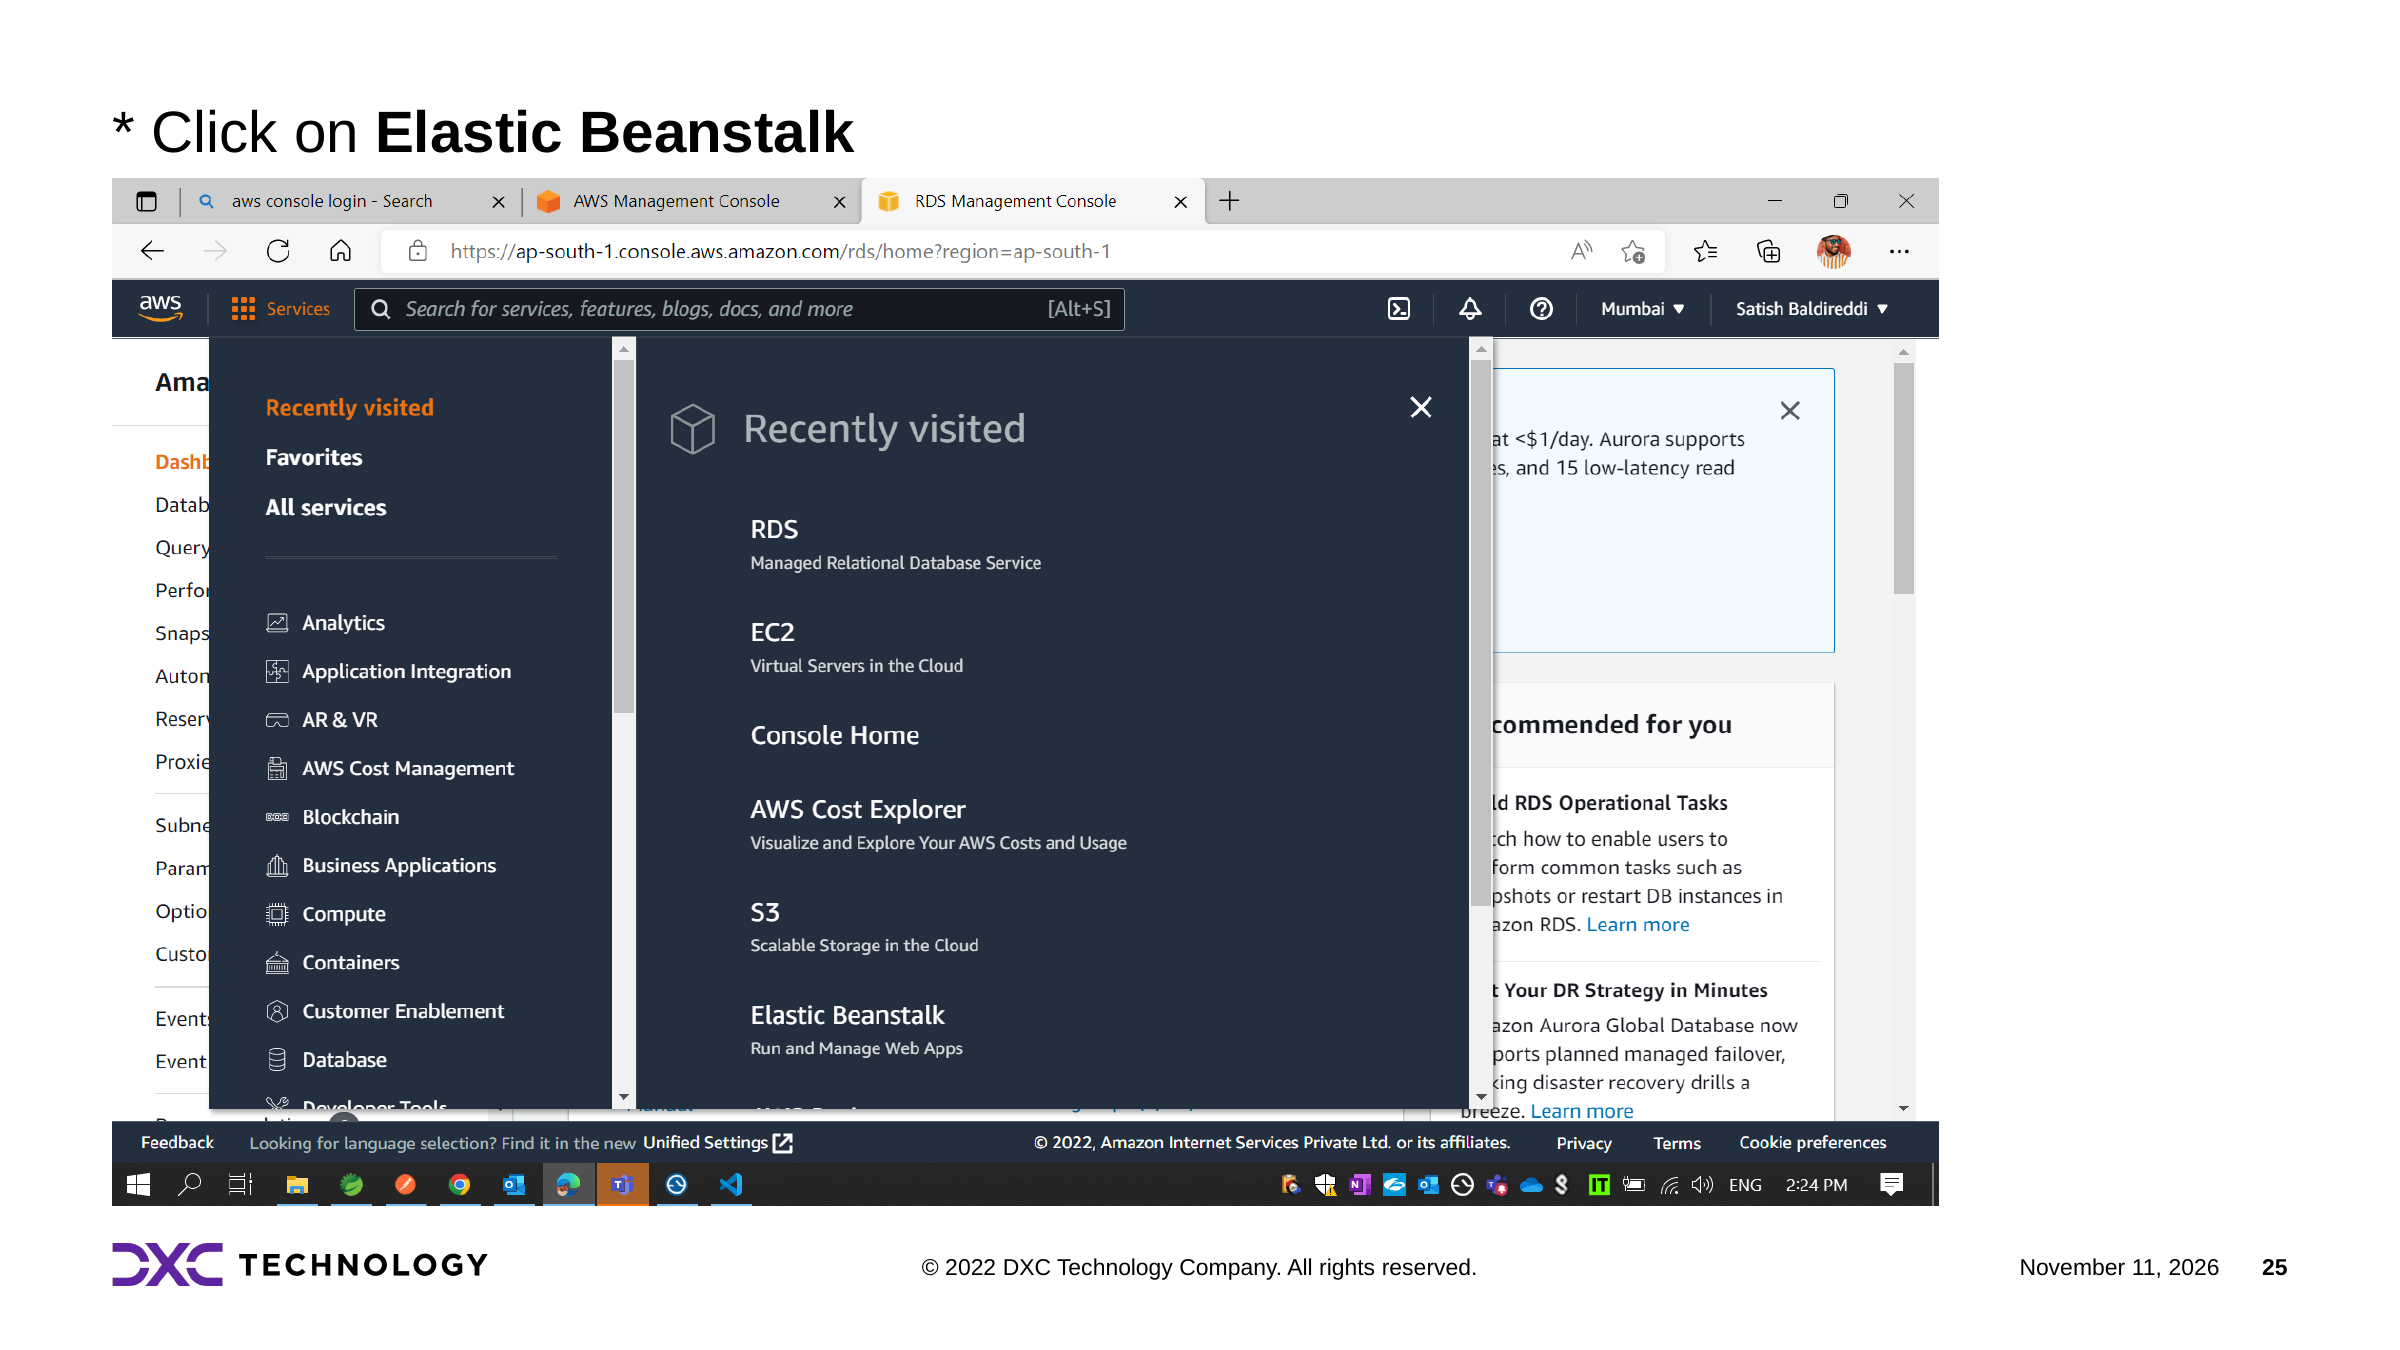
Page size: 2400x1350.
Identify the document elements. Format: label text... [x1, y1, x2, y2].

title * Click on Elastic Beanstalk [112, 104, 2288, 338]
picture [112, 178, 1939, 1206]
picture [112, 1243, 488, 1286]
